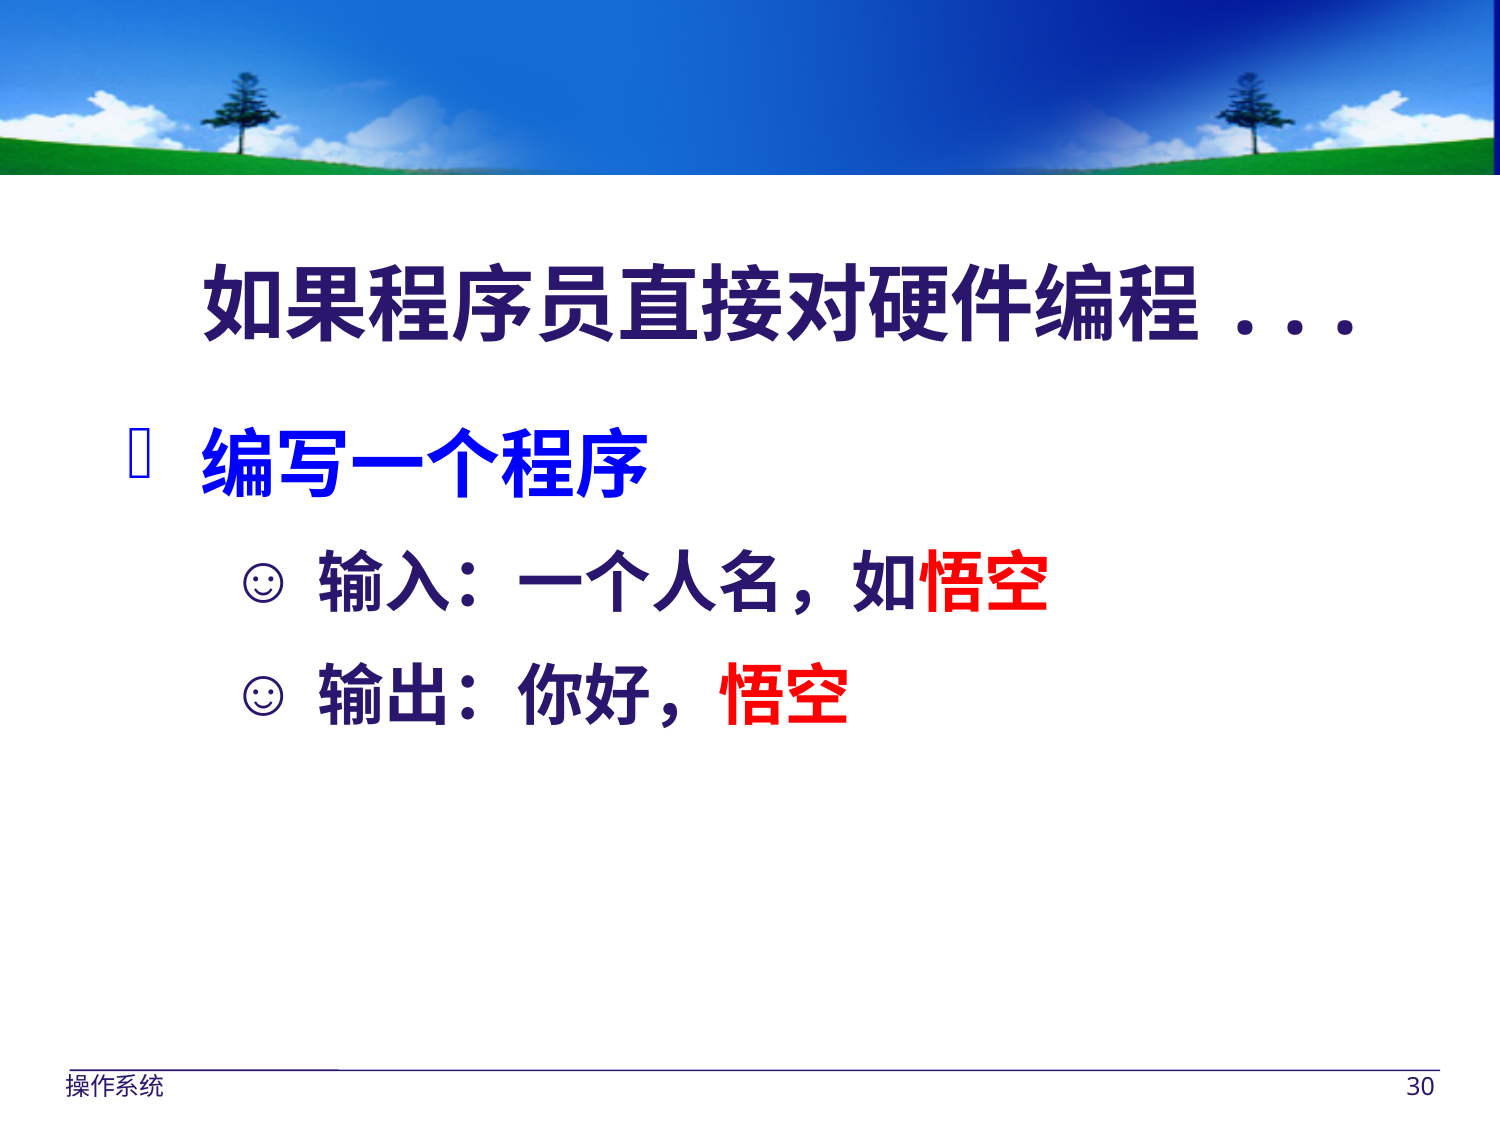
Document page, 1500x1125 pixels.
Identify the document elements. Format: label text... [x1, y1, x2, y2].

text_box 如果程序员直接对硬件编程... [186, 243, 1386, 359]
slide_number 操作系统 [49, 1062, 401, 1116]
picture [0, 0, 1500, 175]
footer 30 [974, 1062, 1451, 1116]
text_box 编写一个程序 输入：一个人名，如悟空 输出：你好，悟空 [112, 408, 1388, 741]
